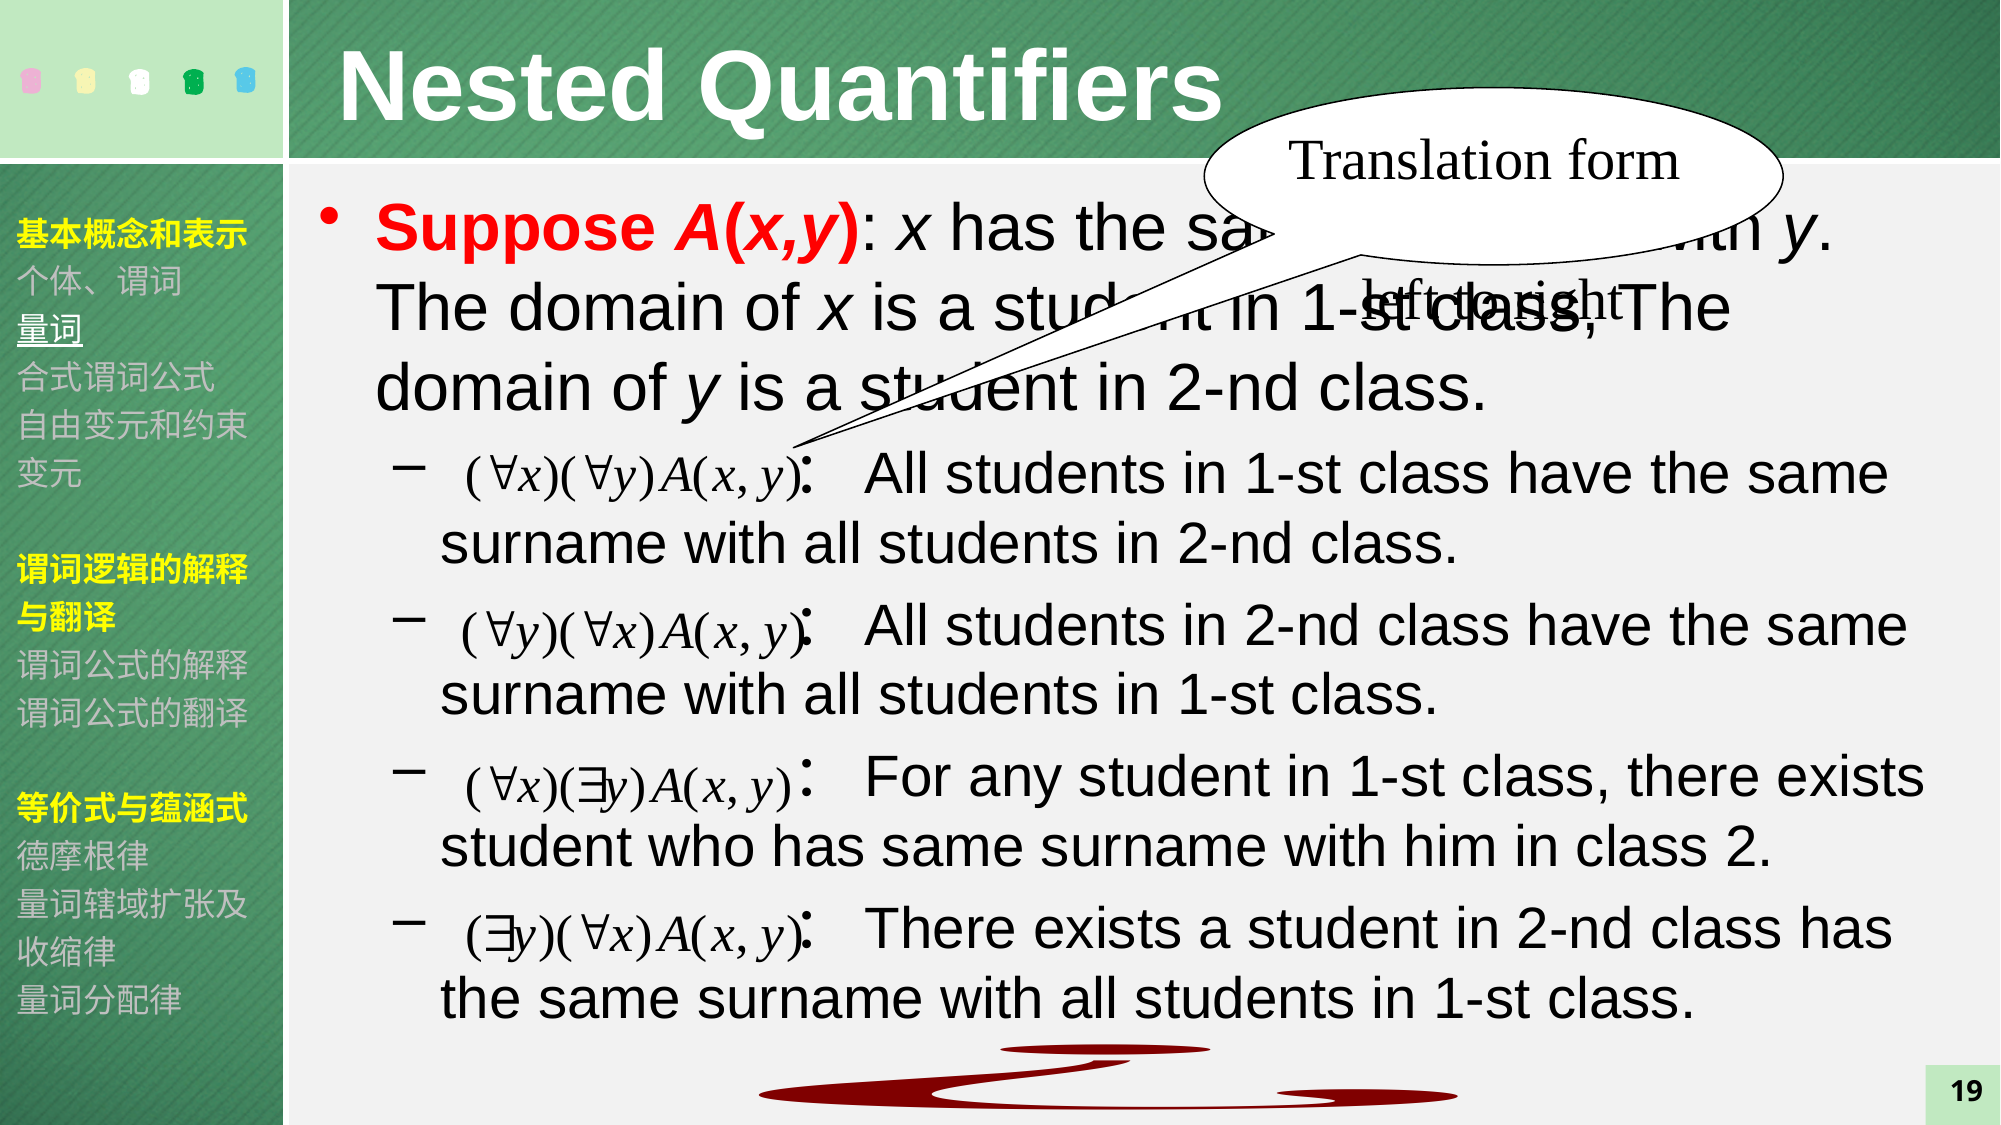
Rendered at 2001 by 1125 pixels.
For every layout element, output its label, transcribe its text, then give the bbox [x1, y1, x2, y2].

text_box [457, 445, 812, 514]
picture [289, 0, 2000, 158]
slide_number 19 [1925, 1065, 2000, 1125]
text_box Suppose A(x,y): x has the same surname with y. The domain of x is a student in 1-st class, The domain of y is a student in 2-nd class. ：All students in 1-st class have the same surname with all students in 2-nd class. ：All students in 2-nd class have the same surname with all students in 1-st class. ：For any student in 1-st class, there exists student who has same surname with him in class 2. ：There exists a student in 2-nd class has the same surname with all students in 1-st class. [304, 176, 1948, 920]
text_box 基本概念和表示 个体、谓词 量词 合式谓词公式 自由变元和约束变元 谓词逻辑的解释与翻译 谓词公式的解释 谓词公式的翻译 等价式与蕴涵式 德摩根律 量词辖域扩张及收缩律 量词分配律 [1, 197, 281, 1125]
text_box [457, 755, 801, 824]
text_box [19, 65, 258, 95]
text_box Translation form left to right [799, 87, 1784, 445]
text_box Nested Quantifiers [322, 12, 1948, 148]
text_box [457, 903, 812, 974]
picture [0, 164, 283, 1125]
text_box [453, 600, 817, 670]
